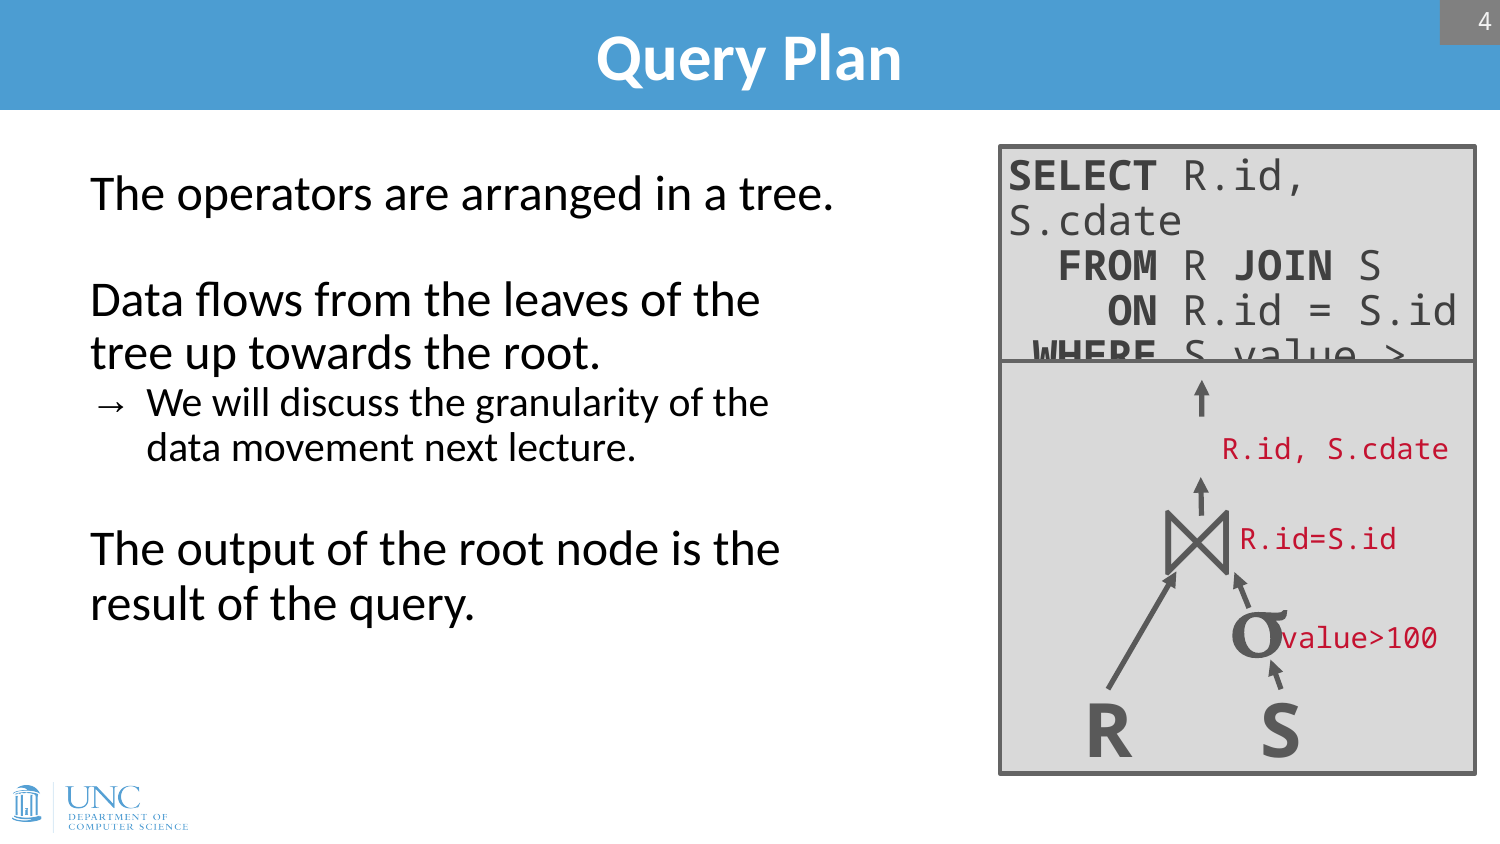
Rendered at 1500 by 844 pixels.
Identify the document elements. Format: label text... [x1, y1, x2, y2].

text_box 4 [1439, 0, 1500, 45]
title Query Plan [0, 0, 1500, 110]
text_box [999, 146, 1476, 774]
picture [12, 782, 188, 833]
list The operators are arranged in a tree. Data flows from the leaves of the tree up towards the root. We will discuss the granularity of the data movement next lecture. The output of the root node is the result of the query. [75, 159, 855, 760]
